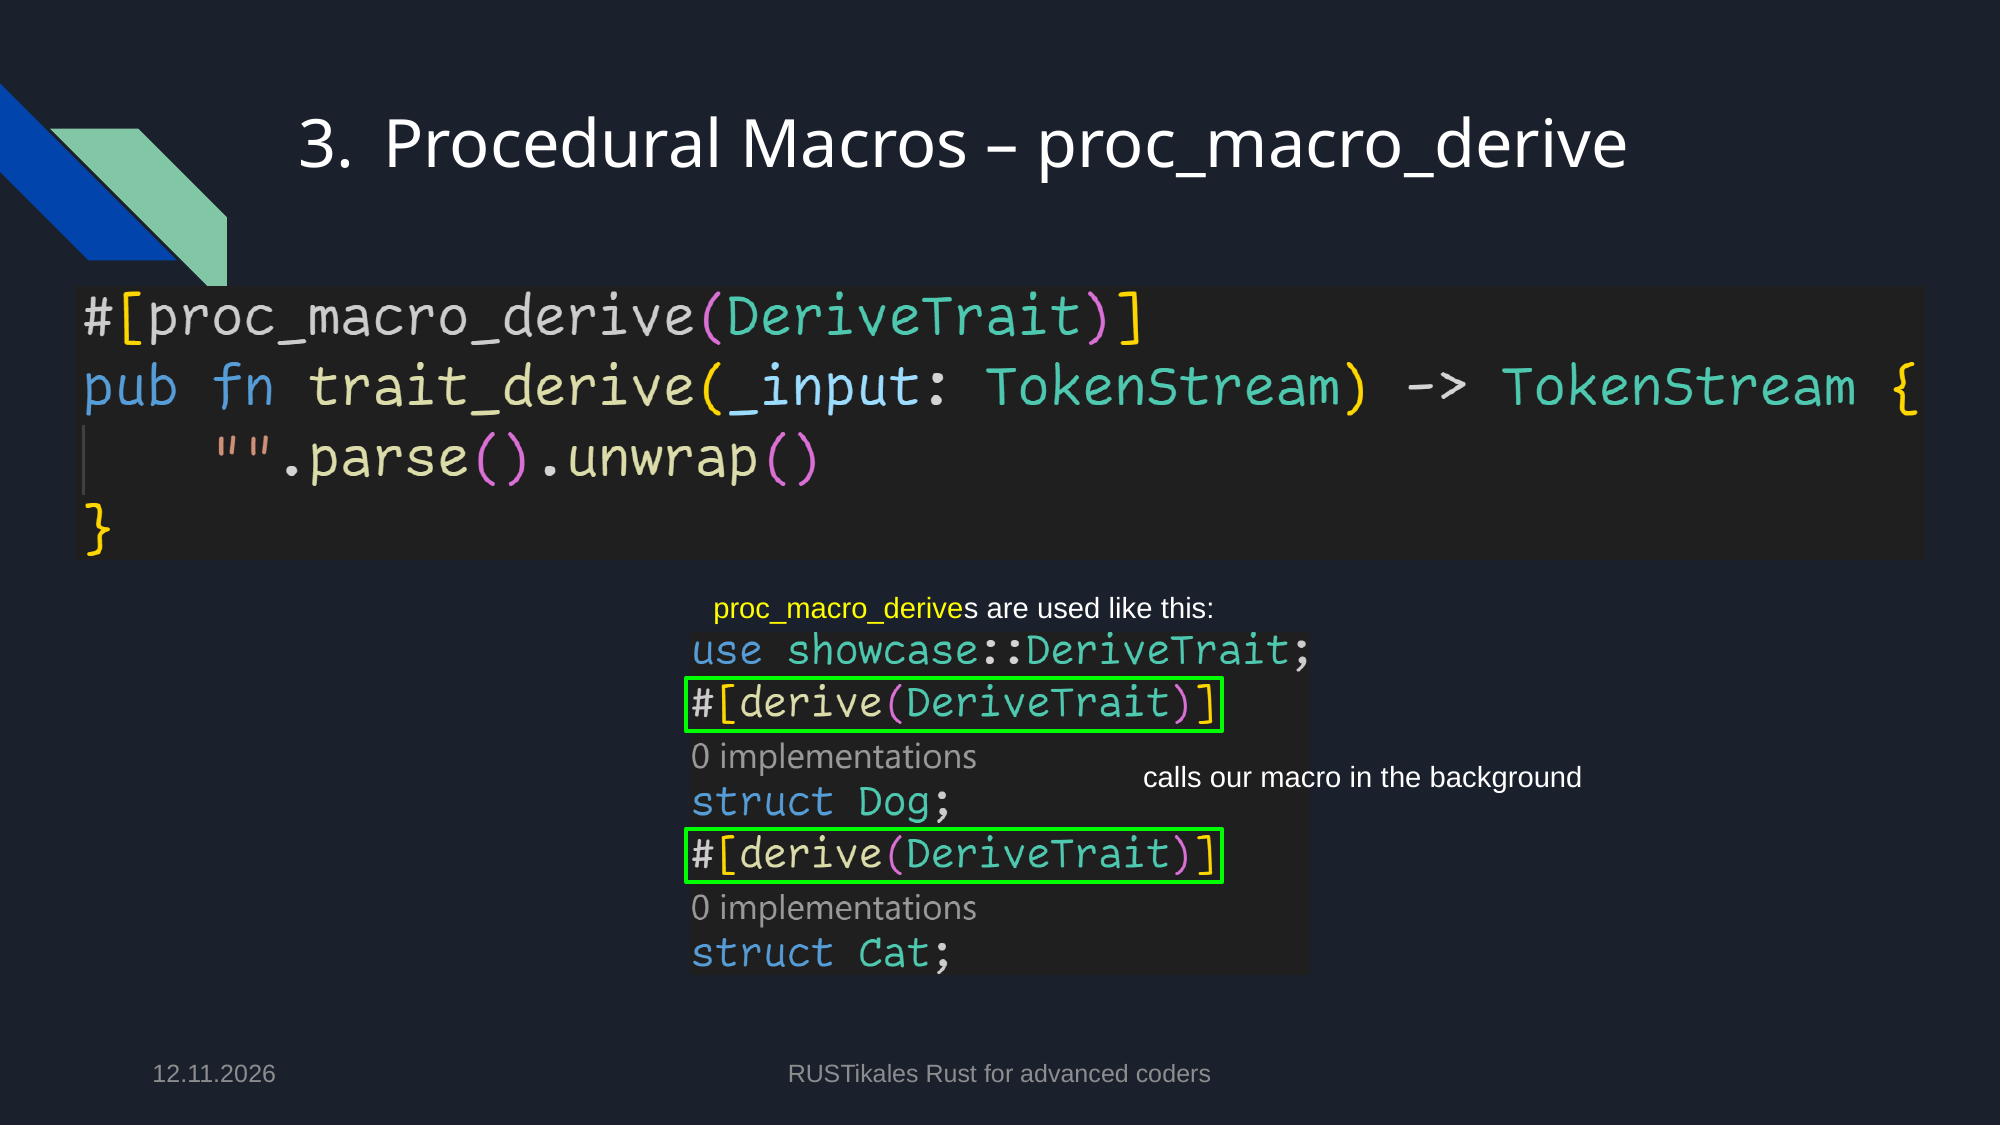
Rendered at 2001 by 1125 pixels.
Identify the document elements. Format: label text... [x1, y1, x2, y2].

footer RUSTikales Rust for advanced coders [662, 1042, 1338, 1103]
picture [690, 632, 1310, 975]
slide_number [137, 1042, 588, 1103]
picture [75, 285, 1925, 560]
text_box calls our macro in the background [1313, 751, 1599, 801]
title Procedural Macros – proc_macro_derive [283, 86, 1824, 283]
text_box proc_macro_derives are used like this: [698, 582, 1231, 631]
